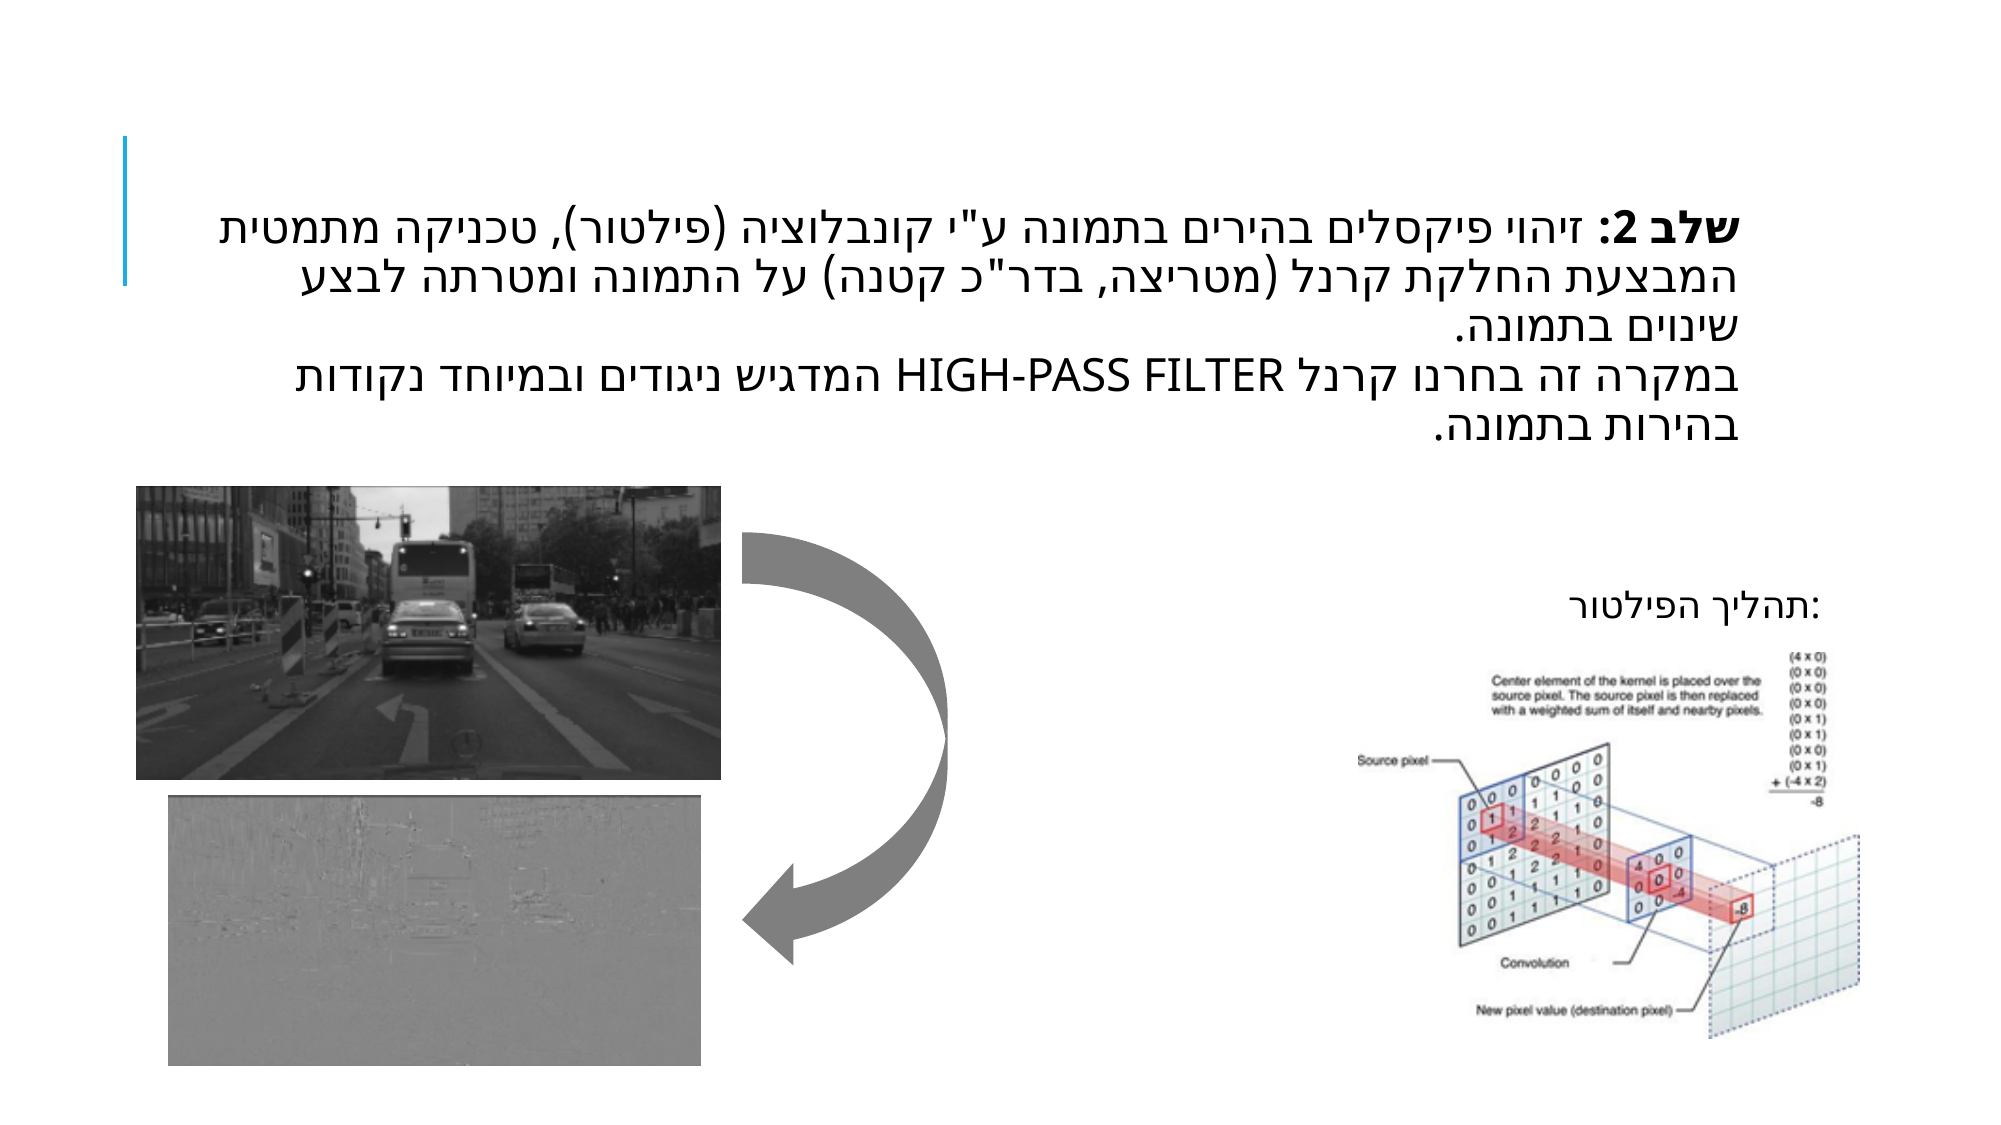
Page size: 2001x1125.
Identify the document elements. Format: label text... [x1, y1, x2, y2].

text_box תהליך הפילטור: [1553, 573, 1842, 634]
picture [1358, 652, 1860, 1039]
list שלב 2: זיהוי פיקסלים בהירים בתמונה ע"י קונבלוציה (פילטור), טכניקה מתמטית המבצעת החלקת קרנל (מטריצה, בדר"כ קטנה) על התמונה ומטרתה לבצע שינוים בתמונה. במקרה זה בחרנו קרנל HIGH-PASS FILTER המדגיש ניגודים ובמיוחד נקודות בהירות בתמונה. [168, 196, 1763, 857]
picture [167, 794, 701, 1066]
picture [135, 486, 722, 780]
text_box [742, 532, 948, 966]
